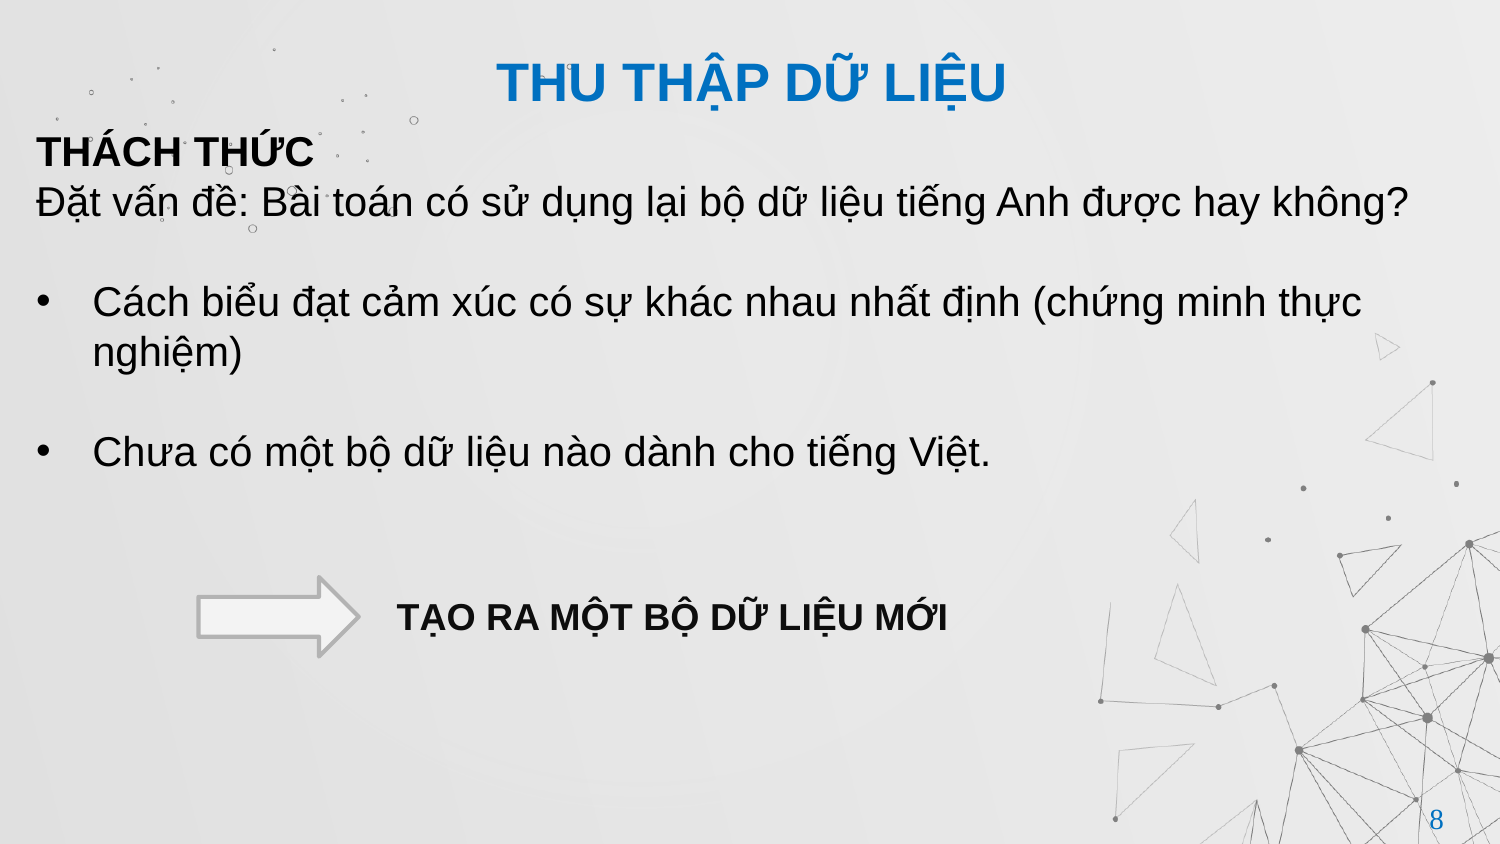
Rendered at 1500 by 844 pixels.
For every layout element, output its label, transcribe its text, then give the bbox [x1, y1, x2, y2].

text_box [196, 575, 361, 659]
text_box 8 [1414, 792, 1482, 843]
text_box TẠO RA MỘT BỘ DỮ LIỆU MỚI [381, 585, 1333, 646]
title THU THẬP DỮ LIỆU [324, 32, 1180, 110]
picture [0, 0, 1500, 844]
text_box THÁCH THỨC Đặt vấn đề: Bài toán có sử dụng lại bộ dữ liệu tiếng Anh được hay không? Cách biểu đạt cảm xúc có sự khác nhau nhất định (chứng minh thực nghiệm) Chưa có một bộ dữ liệu nào dành cho tiếng Việt. [21, 110, 1471, 646]
